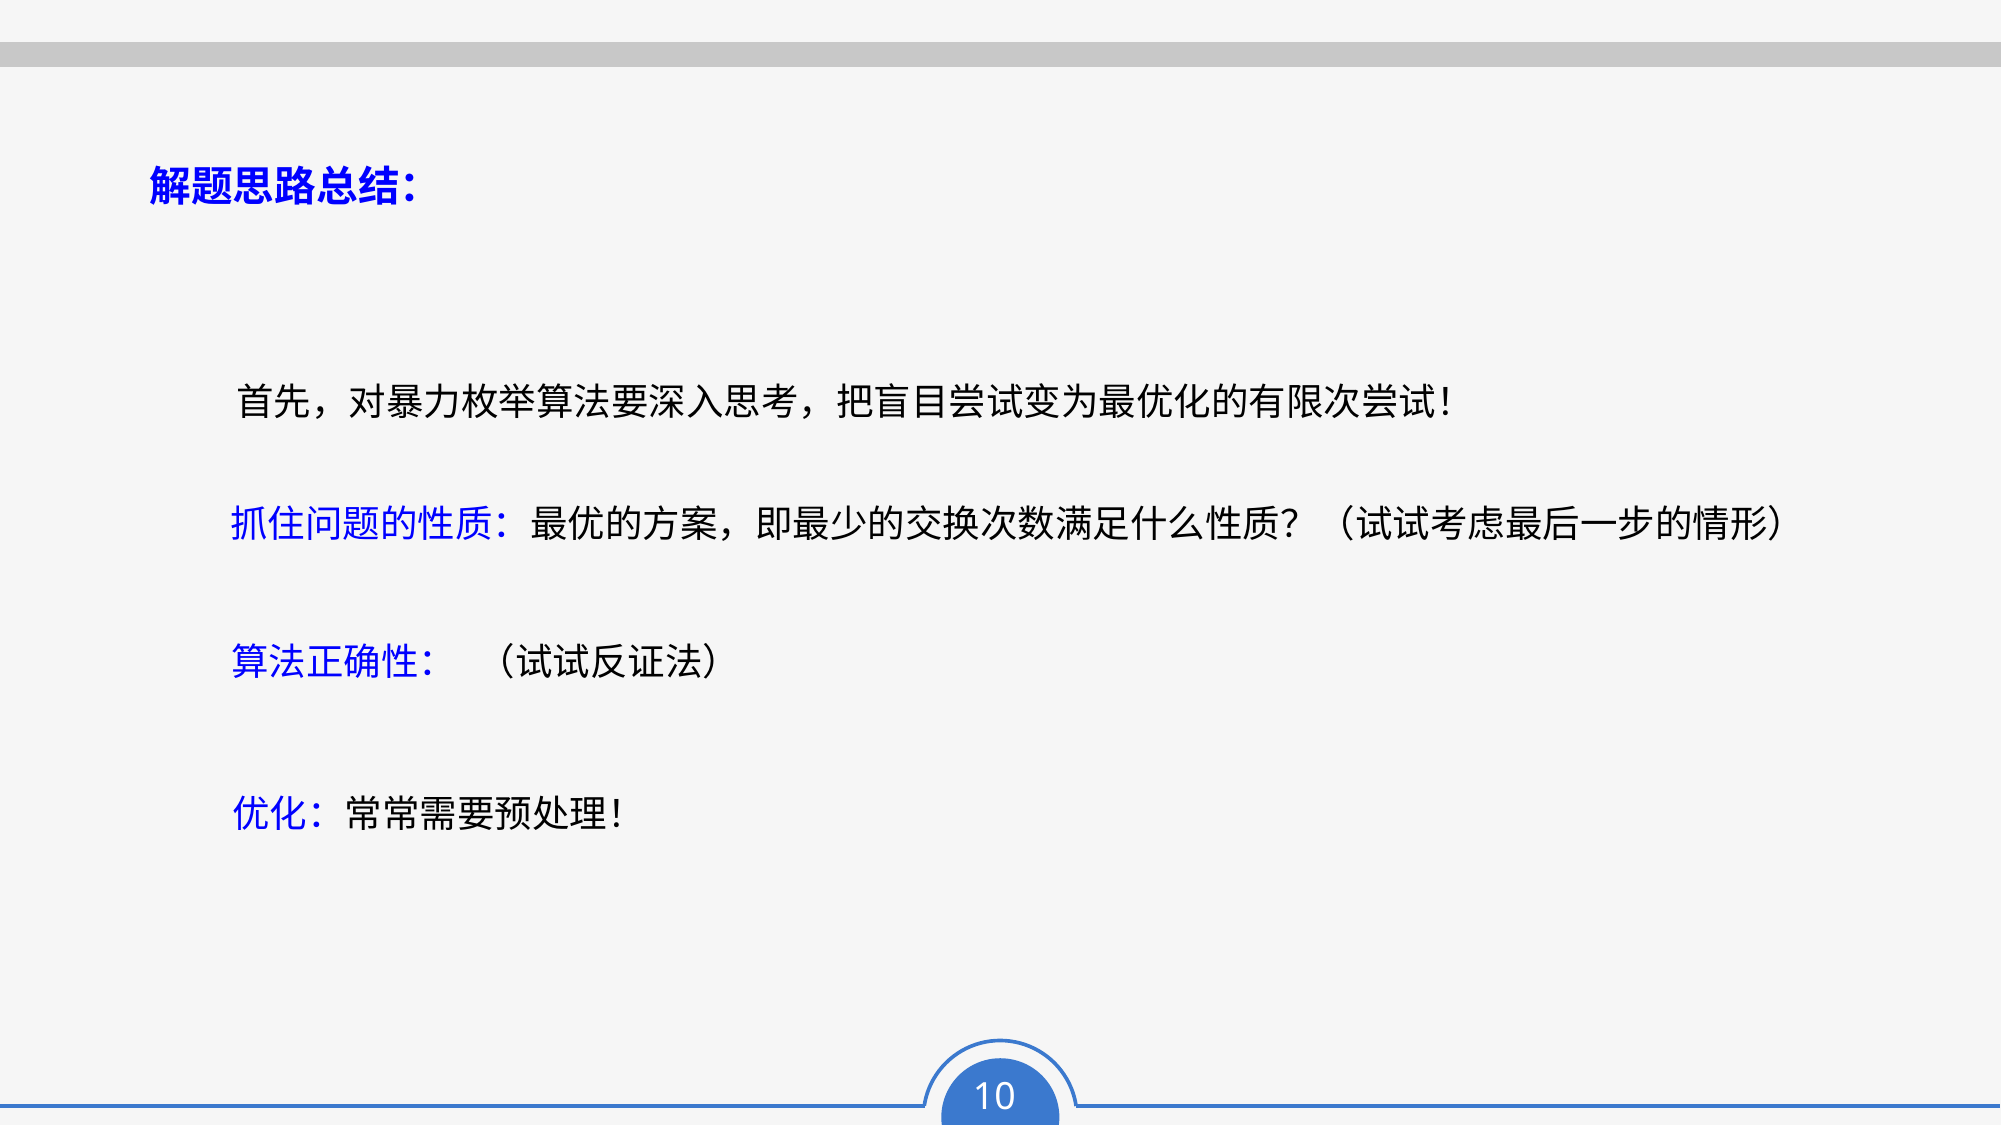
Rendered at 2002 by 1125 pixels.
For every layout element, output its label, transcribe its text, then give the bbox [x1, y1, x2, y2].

text_box 抓住问题的性质：最优的方案，即最少的交换次数满足什么性质？（试试考虑最后一步的情形） [215, 492, 1833, 552]
text_box （试试反证法） [462, 630, 756, 691]
text_box 优化：常常需要预处理！ [217, 783, 660, 843]
text_box 解题思路总结： [134, 152, 457, 218]
text_box 算法正确性： [216, 630, 462, 691]
text_box 首先，对暴力枚举算法要深入思考，把盲目尝试变为最优化的有限次尝试！ [221, 370, 1489, 431]
